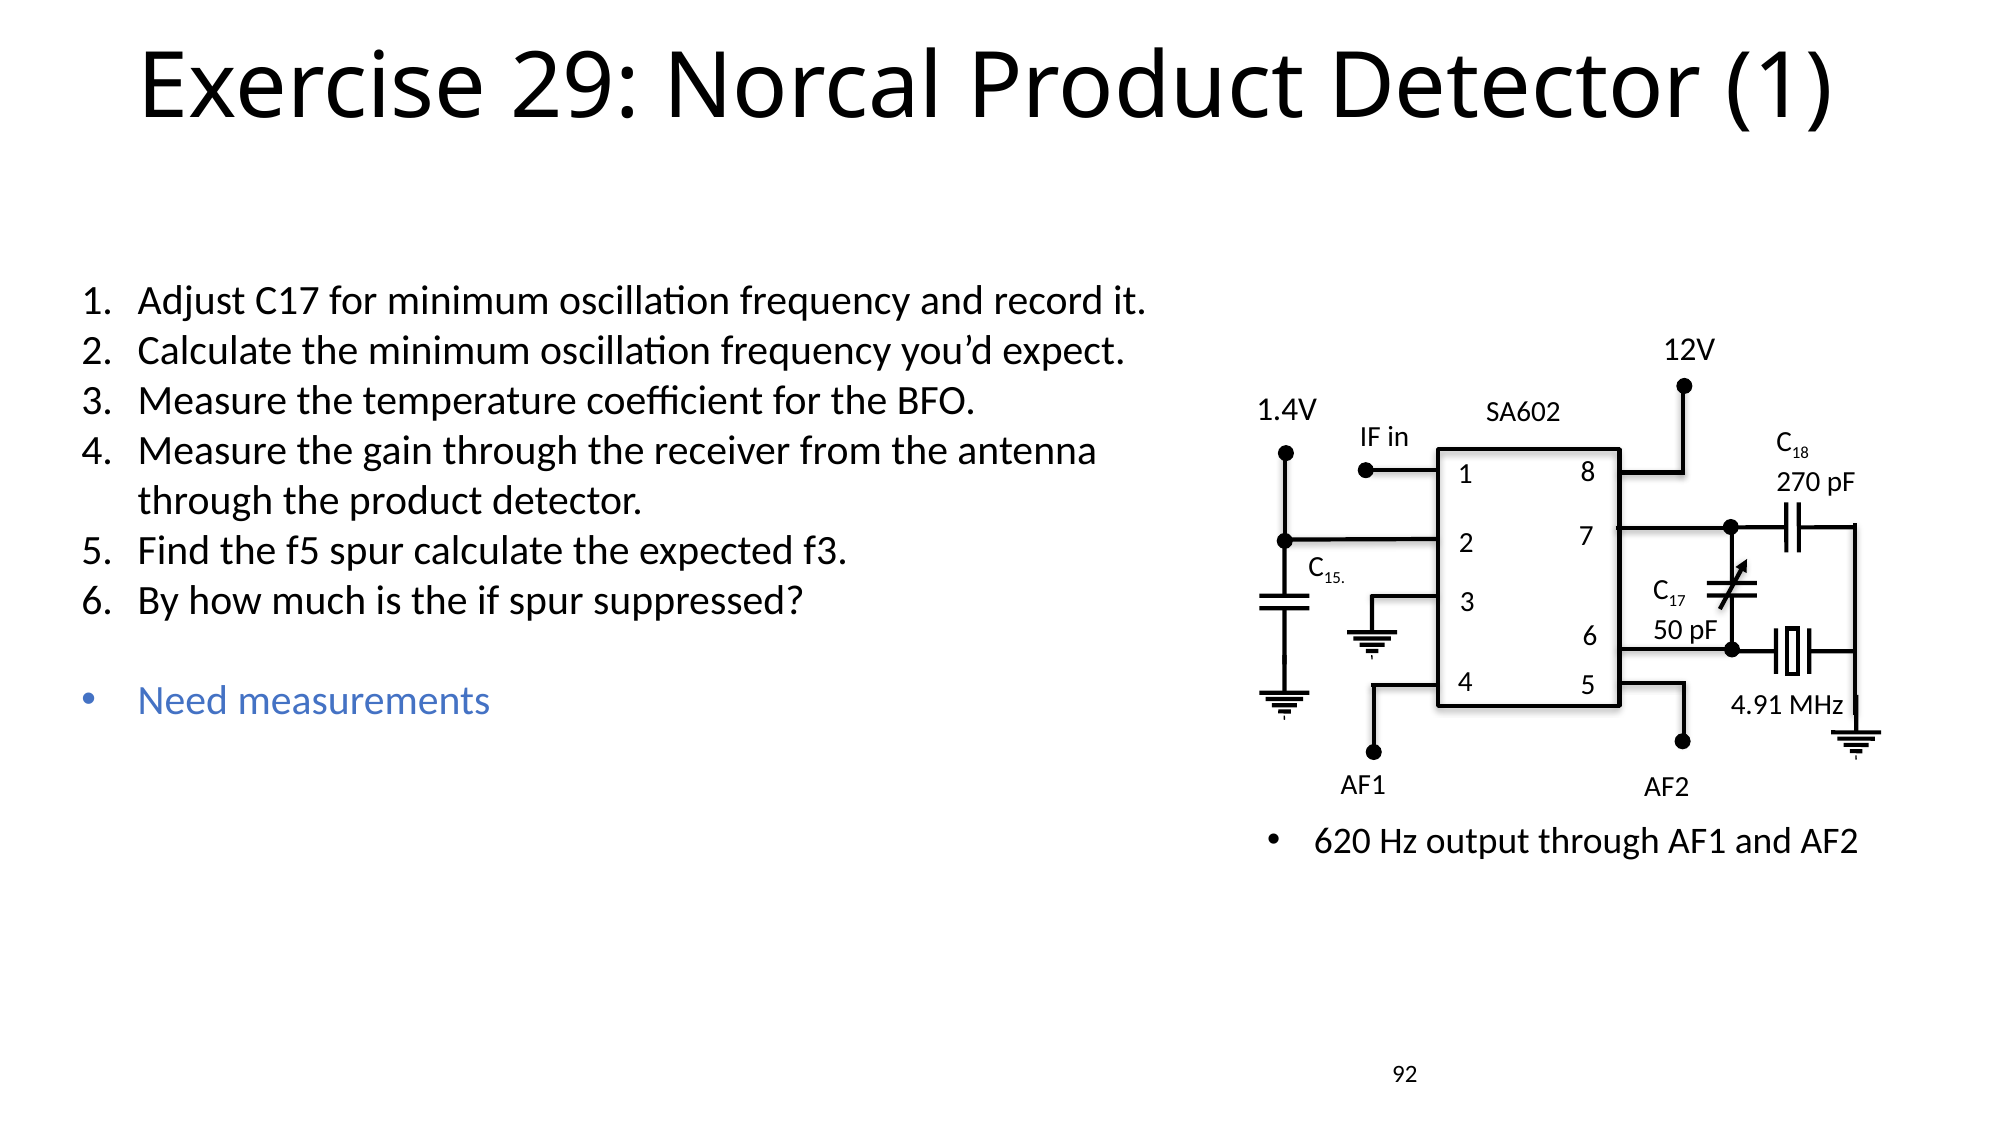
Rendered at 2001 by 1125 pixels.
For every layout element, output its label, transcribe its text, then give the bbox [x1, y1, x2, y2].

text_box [1248, 319, 1962, 870]
text_box Exercise 29: Norcal Product Detector (1) [82, 25, 1890, 136]
slide_number 92 [1074, 738, 1425, 1125]
text_box Adjust C17 for minimum oscillation frequency and record it. Calculate the minimum oscillation frequency you’d expect. Measure the temperature coefficient for the BFO. Measure the gain through the receiver from the antenna through the product detector. Find the f5 spur calculate the expected f3. By how much is the if spur suppressed? Need measurements [73, 265, 1182, 1069]
